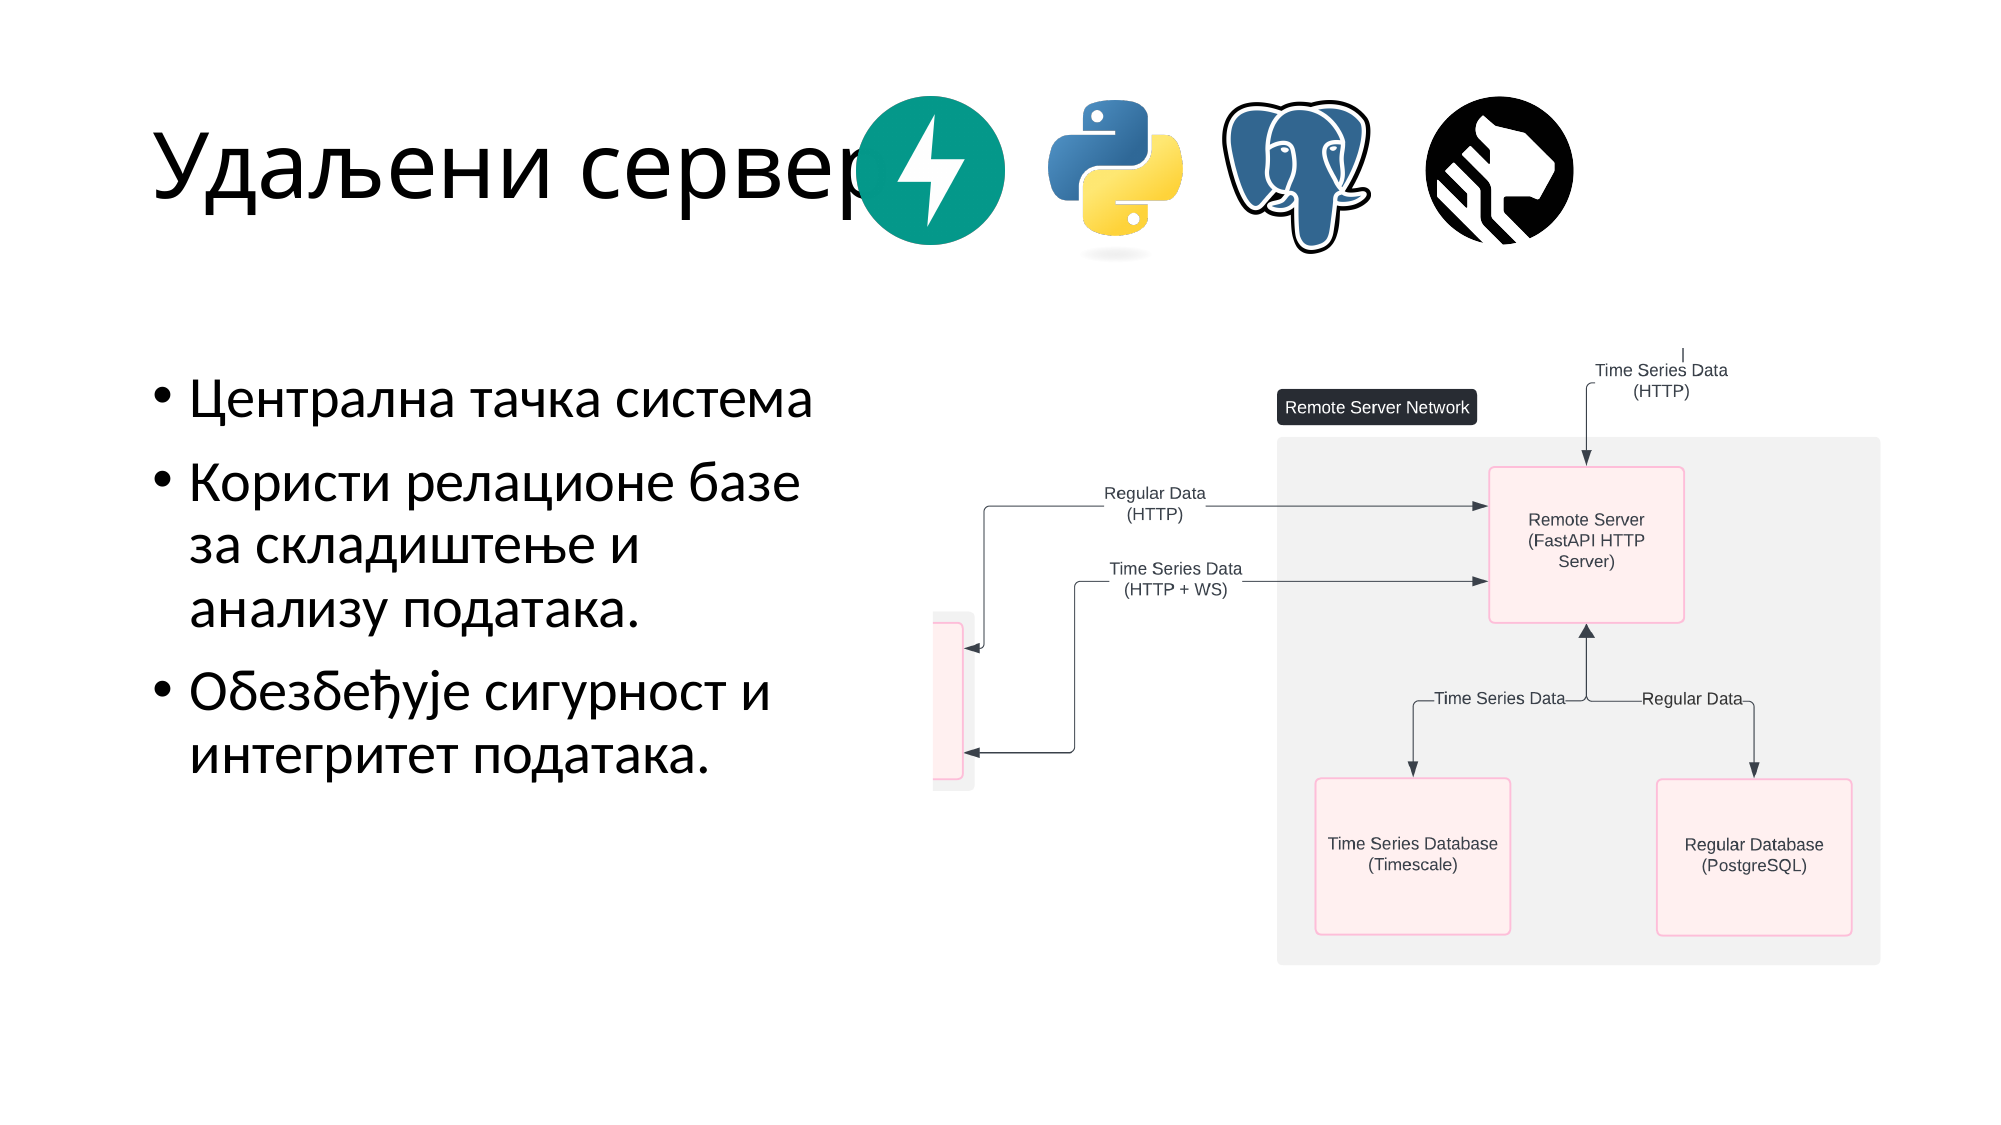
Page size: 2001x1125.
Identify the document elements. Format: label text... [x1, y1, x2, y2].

title Удаљени сервер [137, 59, 1863, 278]
picture [1222, 100, 1371, 254]
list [932, 348, 1894, 967]
picture [1425, 96, 1574, 245]
picture [856, 96, 1005, 245]
list Централна тачка система Користи релационе базе за складиштење и анализу података. Обезбеђује сигурност и интегритет података. [137, 359, 860, 1074]
picture [1048, 100, 1197, 263]
